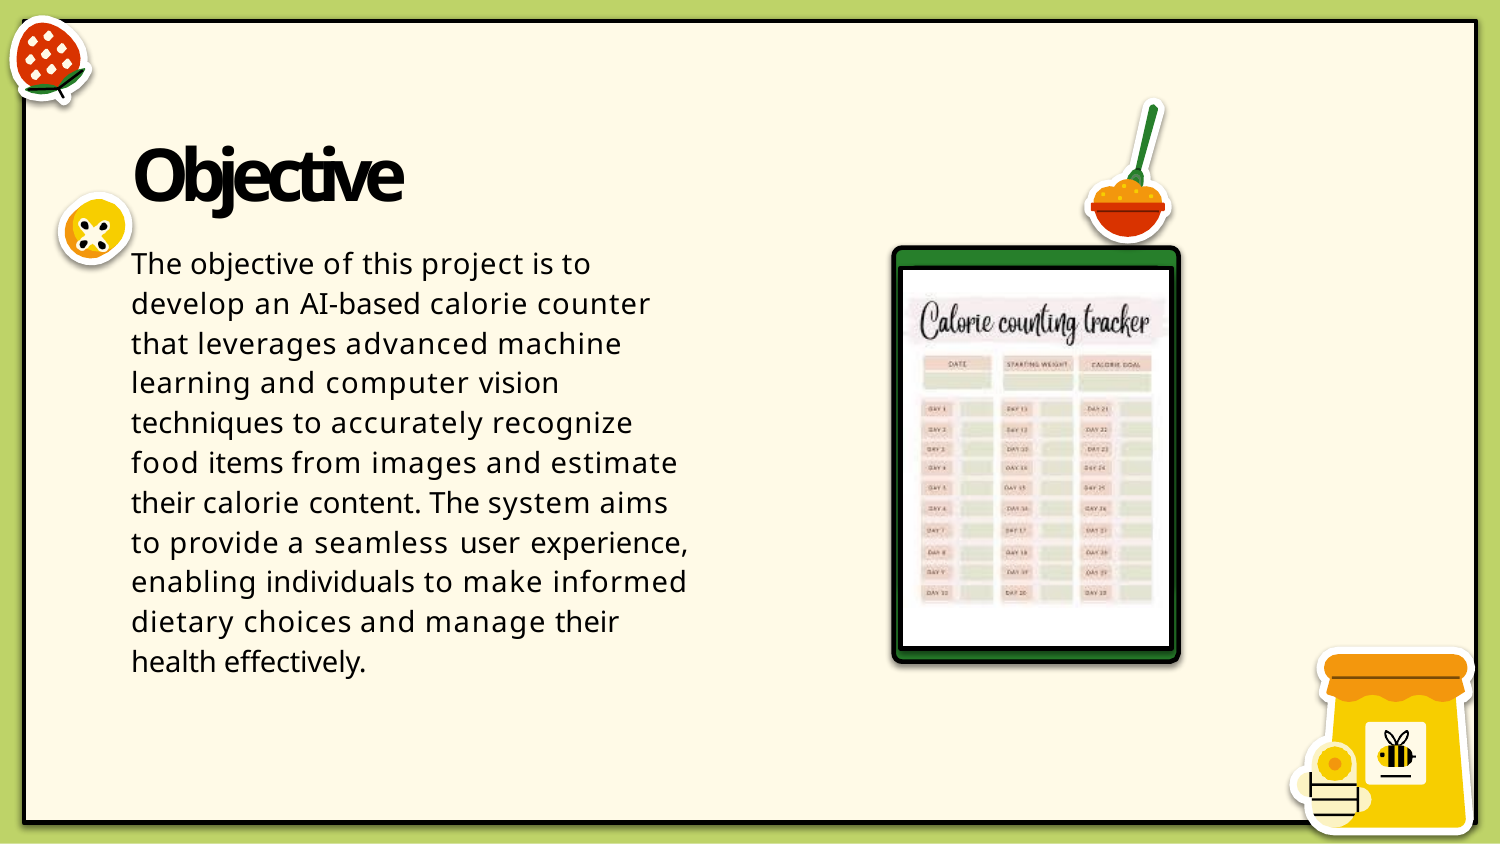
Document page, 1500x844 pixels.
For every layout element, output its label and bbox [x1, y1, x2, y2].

text_box [0, 8, 1485, 843]
